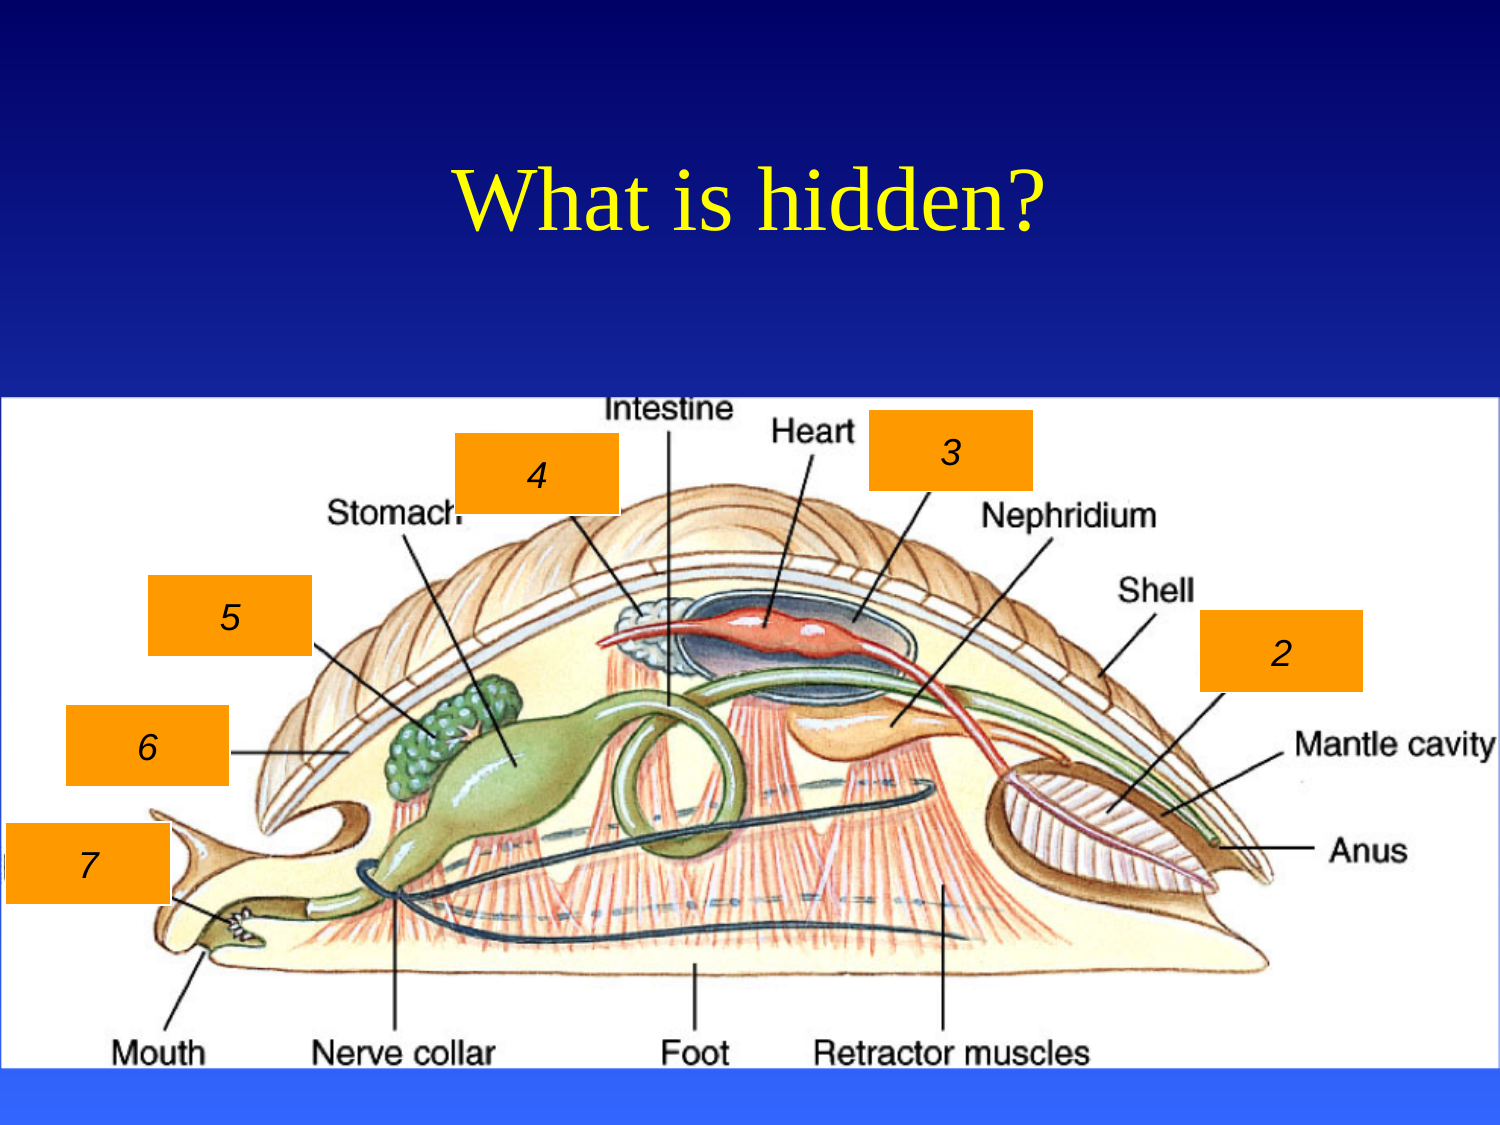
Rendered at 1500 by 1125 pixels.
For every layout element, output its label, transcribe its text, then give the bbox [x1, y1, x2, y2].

picture [0, 397, 1500, 1070]
text_box What is hidden? [112, 99, 1388, 288]
